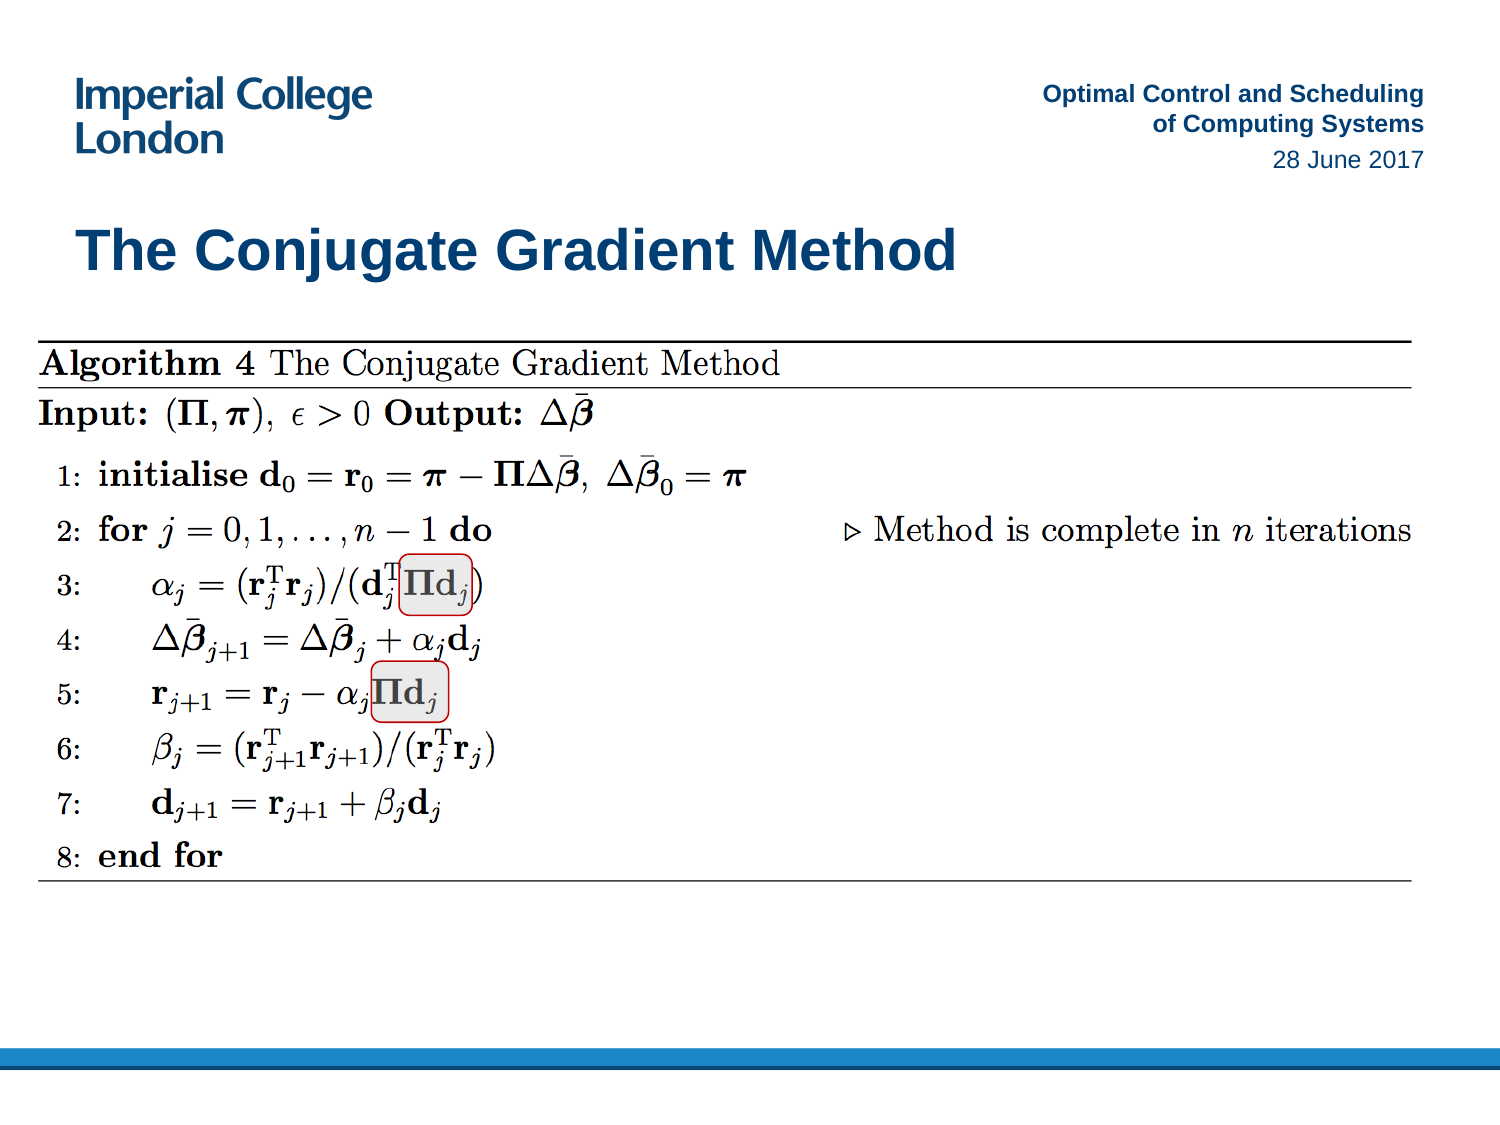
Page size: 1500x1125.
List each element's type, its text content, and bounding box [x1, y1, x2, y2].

list 28 June 2017 [1163, 143, 1425, 186]
list Optimal Control and Scheduling of Computing Systems [1040, 77, 1425, 129]
title The Conjugate Gradient Method [75, 201, 1425, 285]
picture [0, 0, 1500, 1125]
